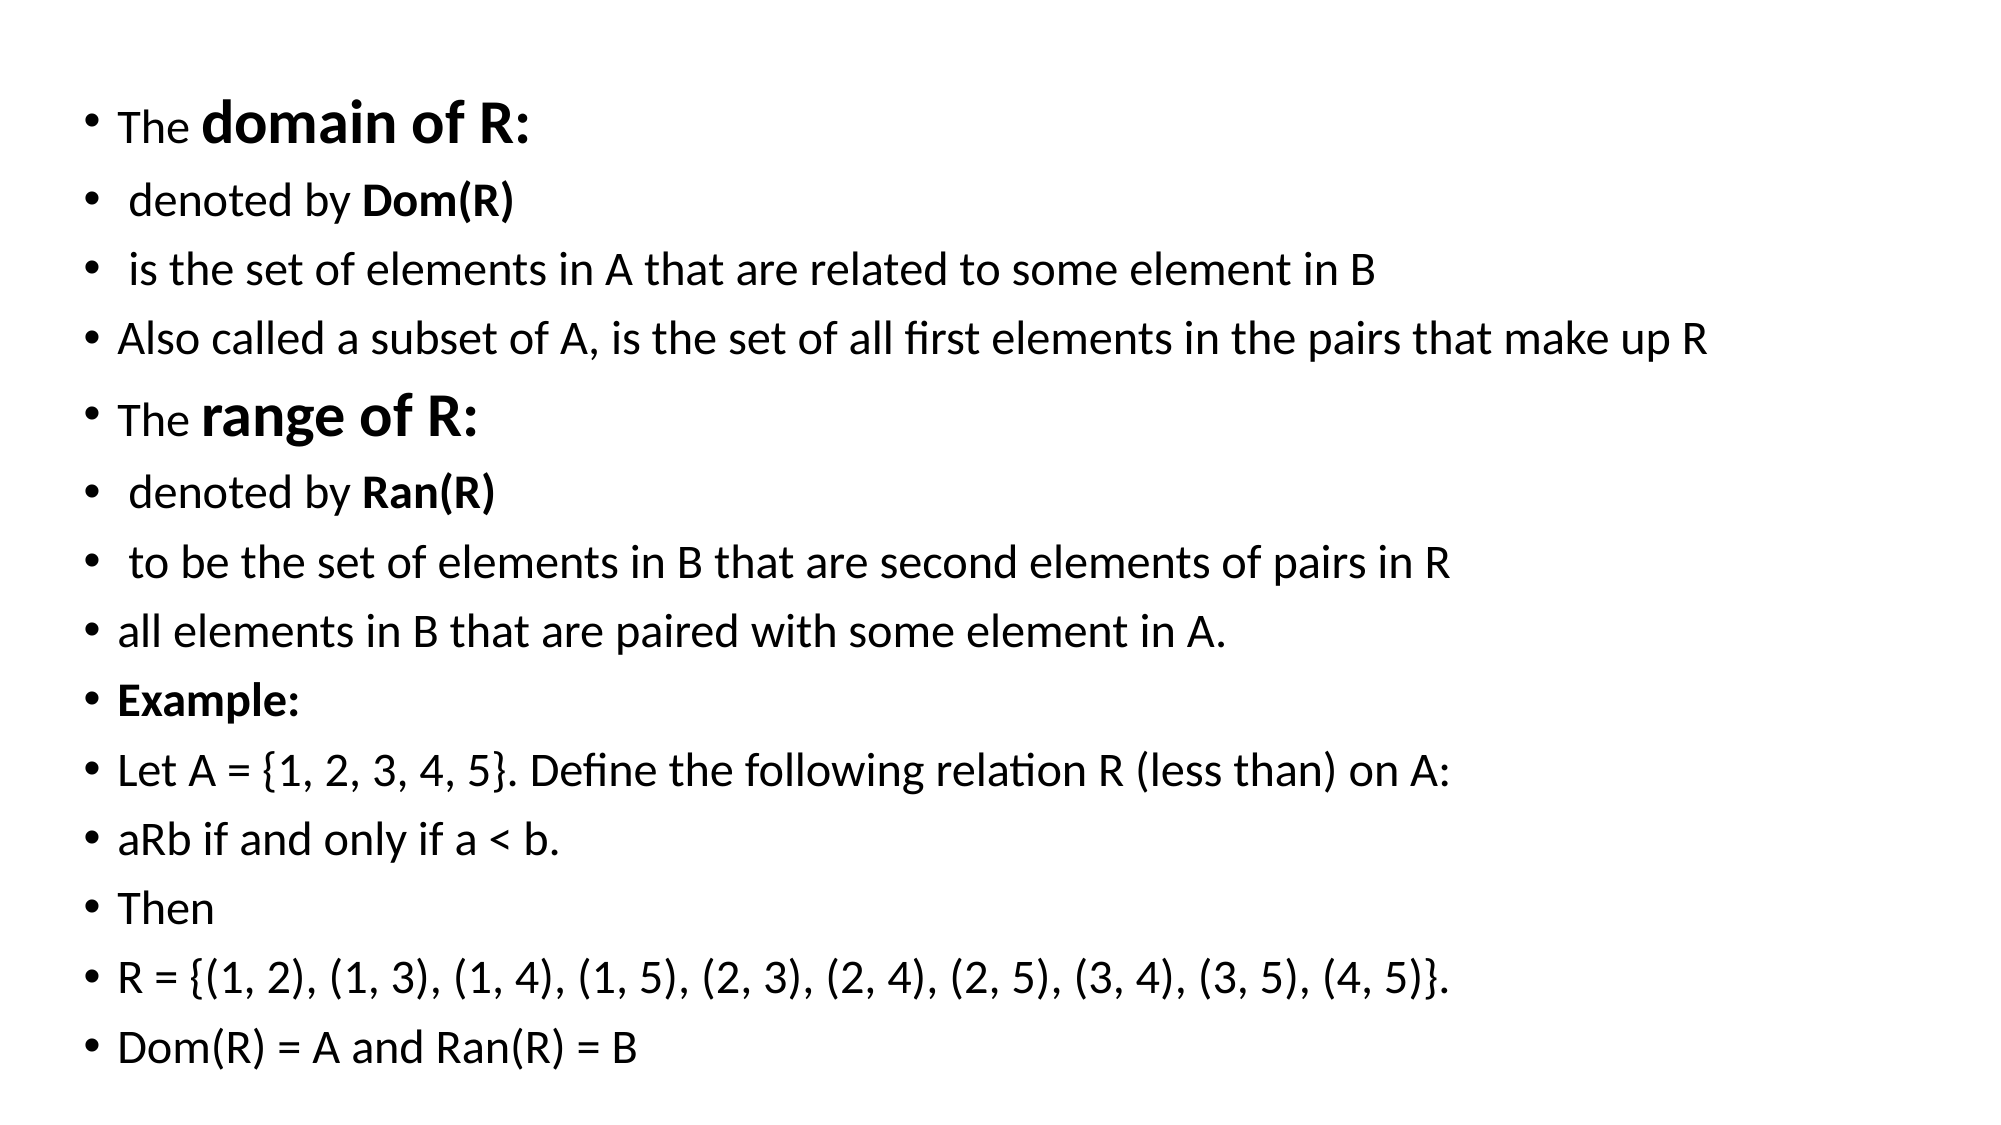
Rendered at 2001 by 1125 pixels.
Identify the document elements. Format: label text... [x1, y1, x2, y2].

list The domain of R: denoted by Dom(R) is the set of elements in A that are related to some element in B Also called a subset of A, is the set of all first elements in the pairs that make up R The range of R: denoted by Ran(R) to be the set of elements in B that are second elements of pairs in R all elements in B that are paired with some element in A. Example: Let A = {1, 2, 3, 4, 5}. Define the following relation R (less than) on A: aRb if and only if a < b. Then R = {(1, 2), (1, 3), (1, 4), (1, 5), (2, 3), (2, 4), (2, 5), (3, 4), (3, 5), (4, 5)}. Dom(R) = A and Ran(R) = B [68, 82, 1952, 1089]
